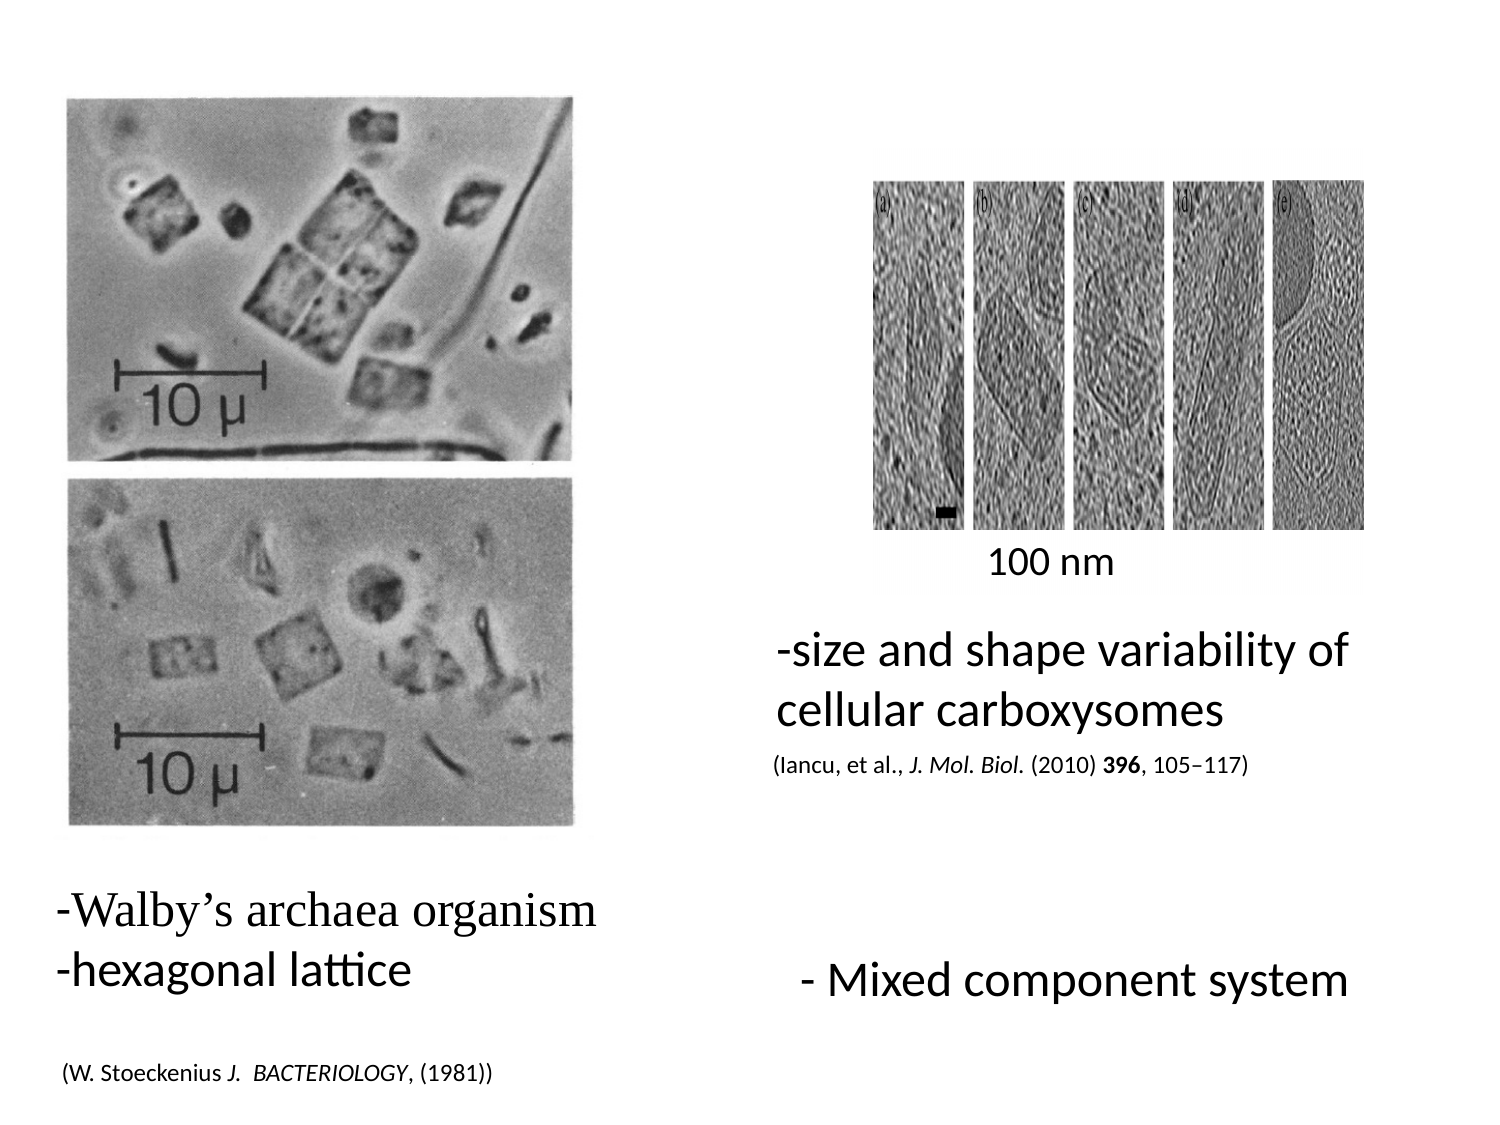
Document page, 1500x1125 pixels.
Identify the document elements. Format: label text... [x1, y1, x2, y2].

text_box -Walby’s archaea organism -hexagonal lattice (W. Stoeckenius J. BACTERIOLOGY, (1981)) [41, 869, 869, 1095]
text_box - Mixed component system [785, 939, 1400, 1014]
text_box (Iancu, et al., J. Mol. Biol. (2010) 396, 105–117) [757, 680, 1500, 786]
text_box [873, 148, 1365, 595]
text_box -size and shape variability of cellular carboxysomes [761, 609, 1400, 745]
picture [52, 89, 595, 841]
